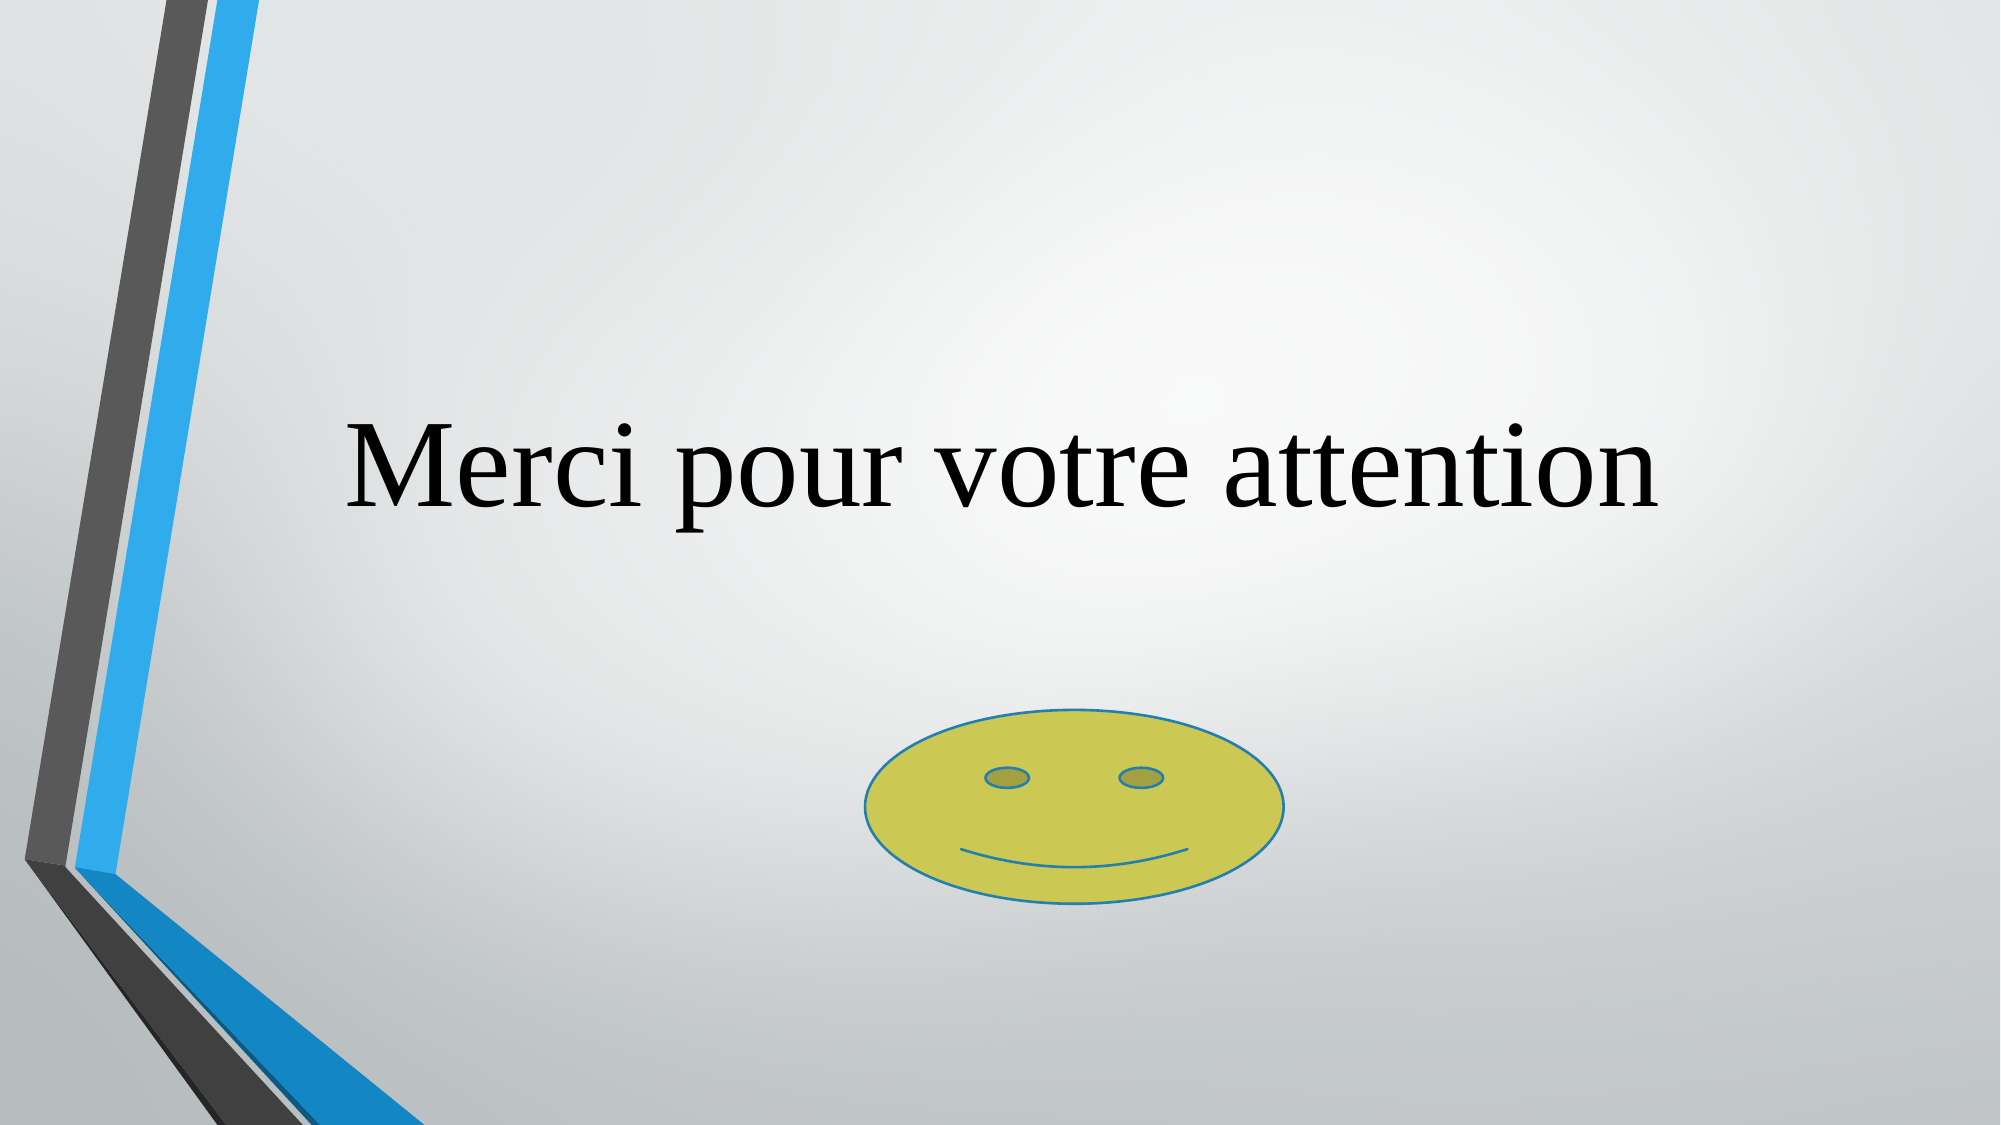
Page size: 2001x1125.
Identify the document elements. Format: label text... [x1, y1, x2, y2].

text_box [863, 708, 1285, 906]
list Merci pour votre attention [329, 294, 1974, 807]
